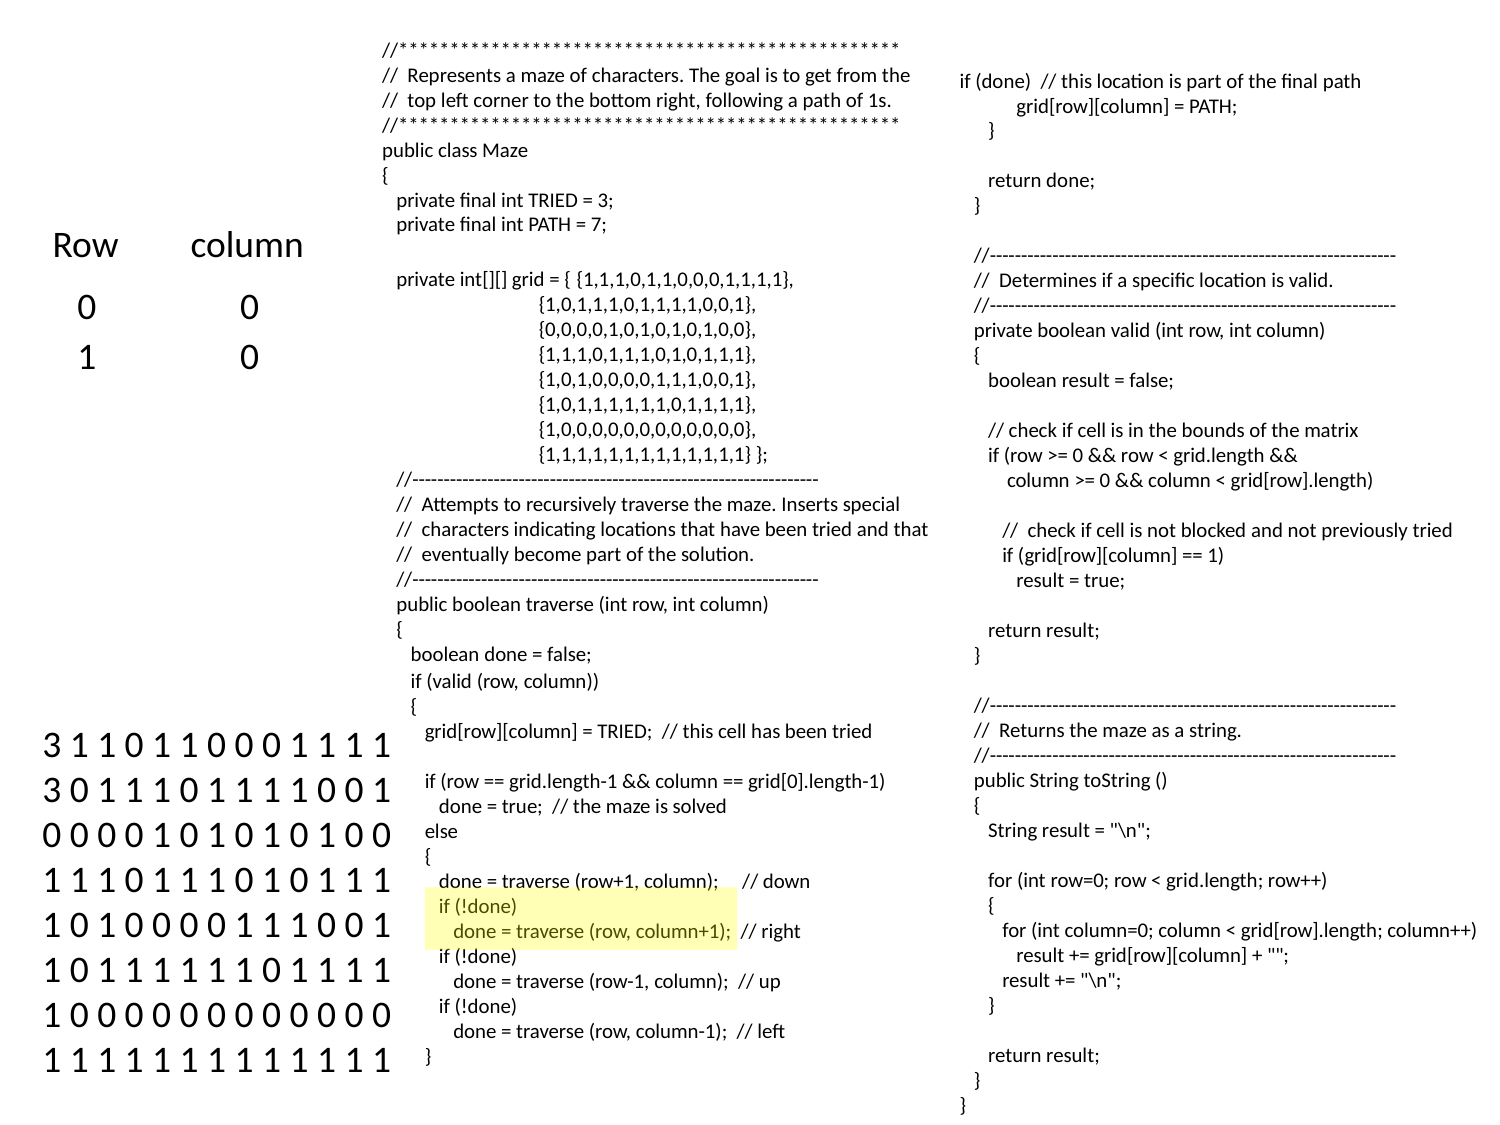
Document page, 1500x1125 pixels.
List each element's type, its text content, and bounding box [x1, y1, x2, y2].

text_box [423, 885, 740, 952]
text_box 3 1 1 0 1 1 0 0 0 1 1 1 1 3 0 1 1 1 0 1 1 1 1 0 0 1 0 0 0 0 1 0 1 0 1 0 1 0 0 1 1 1 0 1 1 1 0 1 0 1 1 1 1 0 1 0 0 0 0 1 1 1 0 0 1 1 0 1 1 1 1 1 1 0 1 1 1 1 1 0 0 0 0 0 0 0 0 0 0 0 0 1 1 1 1 1 1 1 1 1 1 1 1 1 [27, 712, 407, 1088]
text_box 1 [62, 335, 112, 385]
text_box 0 [62, 274, 112, 335]
text_box if (done) // this location is part of the final path grid[row][column] = PATH; } return done; } //----------------------------------------------------------------- // Determines if a specific location is valid. //----------------------------------------------------------------- private boolean valid (int row, int column) { boolean result = false; // check if cell is in the bounds of the matrix if (row >= 0 && row < grid.length && column >= 0 && column < grid[row].length) // check if cell is not blocked and not previously tried if (grid[row][column] == 1) result = true; return result; } //----------------------------------------------------------------- // Returns the maze as a string. //----------------------------------------------------------------- public String toString () { String result = "\n"; for (int row=0; row < grid.length; row++) { for (int column=0; column < grid[row].length; column++) result += grid[row][column] + ""; result += "\n"; } return result; } } [944, 59, 1493, 1124]
text_box 0 [225, 274, 275, 335]
text_box //************************************************* // Represents a maze of characters. The goal is to get from the // top left corner to the bottom right, following a path of 1s. //************************************************* public class Maze { private final int TRIED = 3; private final int PATH = 7; private int[][] grid = { {1,1,1,0,1,1,0,0,0,1,1,1,1}, {1,0,1,1,1,0,1,1,1,1,0,0,1}, {0,0,0,0,1,0,1,0,1,0,1,0,0}, {1,1,1,0,1,1,1,0,1,0,1,1,1}, {1,0,1,0,0,0,0,1,1,1,0,0,1}, {1,0,1,1,1,1,1,1,0,1,1,1,1}, {1,0,0,0,0,0,0,0,0,0,0,0,0}, {1,1,1,1,1,1,1,1,1,1,1,1,1} }; //----------------------------------------------------------------- // Attempts to recursively traverse the maze. Inserts special // characters indicating locations that have been tried and that // eventually become part of the solution. //----------------------------------------------------------------- public boolean traverse (int row, int column) { boolean done = false; if (valid (row, column)) { grid[row][column] = TRIED; // this cell has been tried if (row == grid.length-1 && column == grid[0].length-1) done = true; // the maze is solved else { done = traverse (row+1, column); // down if (!done) done = traverse (row, column+1); // right if (!done) done = traverse (row-1, column); // up if (!done) done = traverse (row, column-1); // left } [367, 3, 944, 1075]
text_box column [175, 212, 319, 273]
text_box 0 [225, 335, 275, 385]
text_box Row [37, 212, 134, 273]
